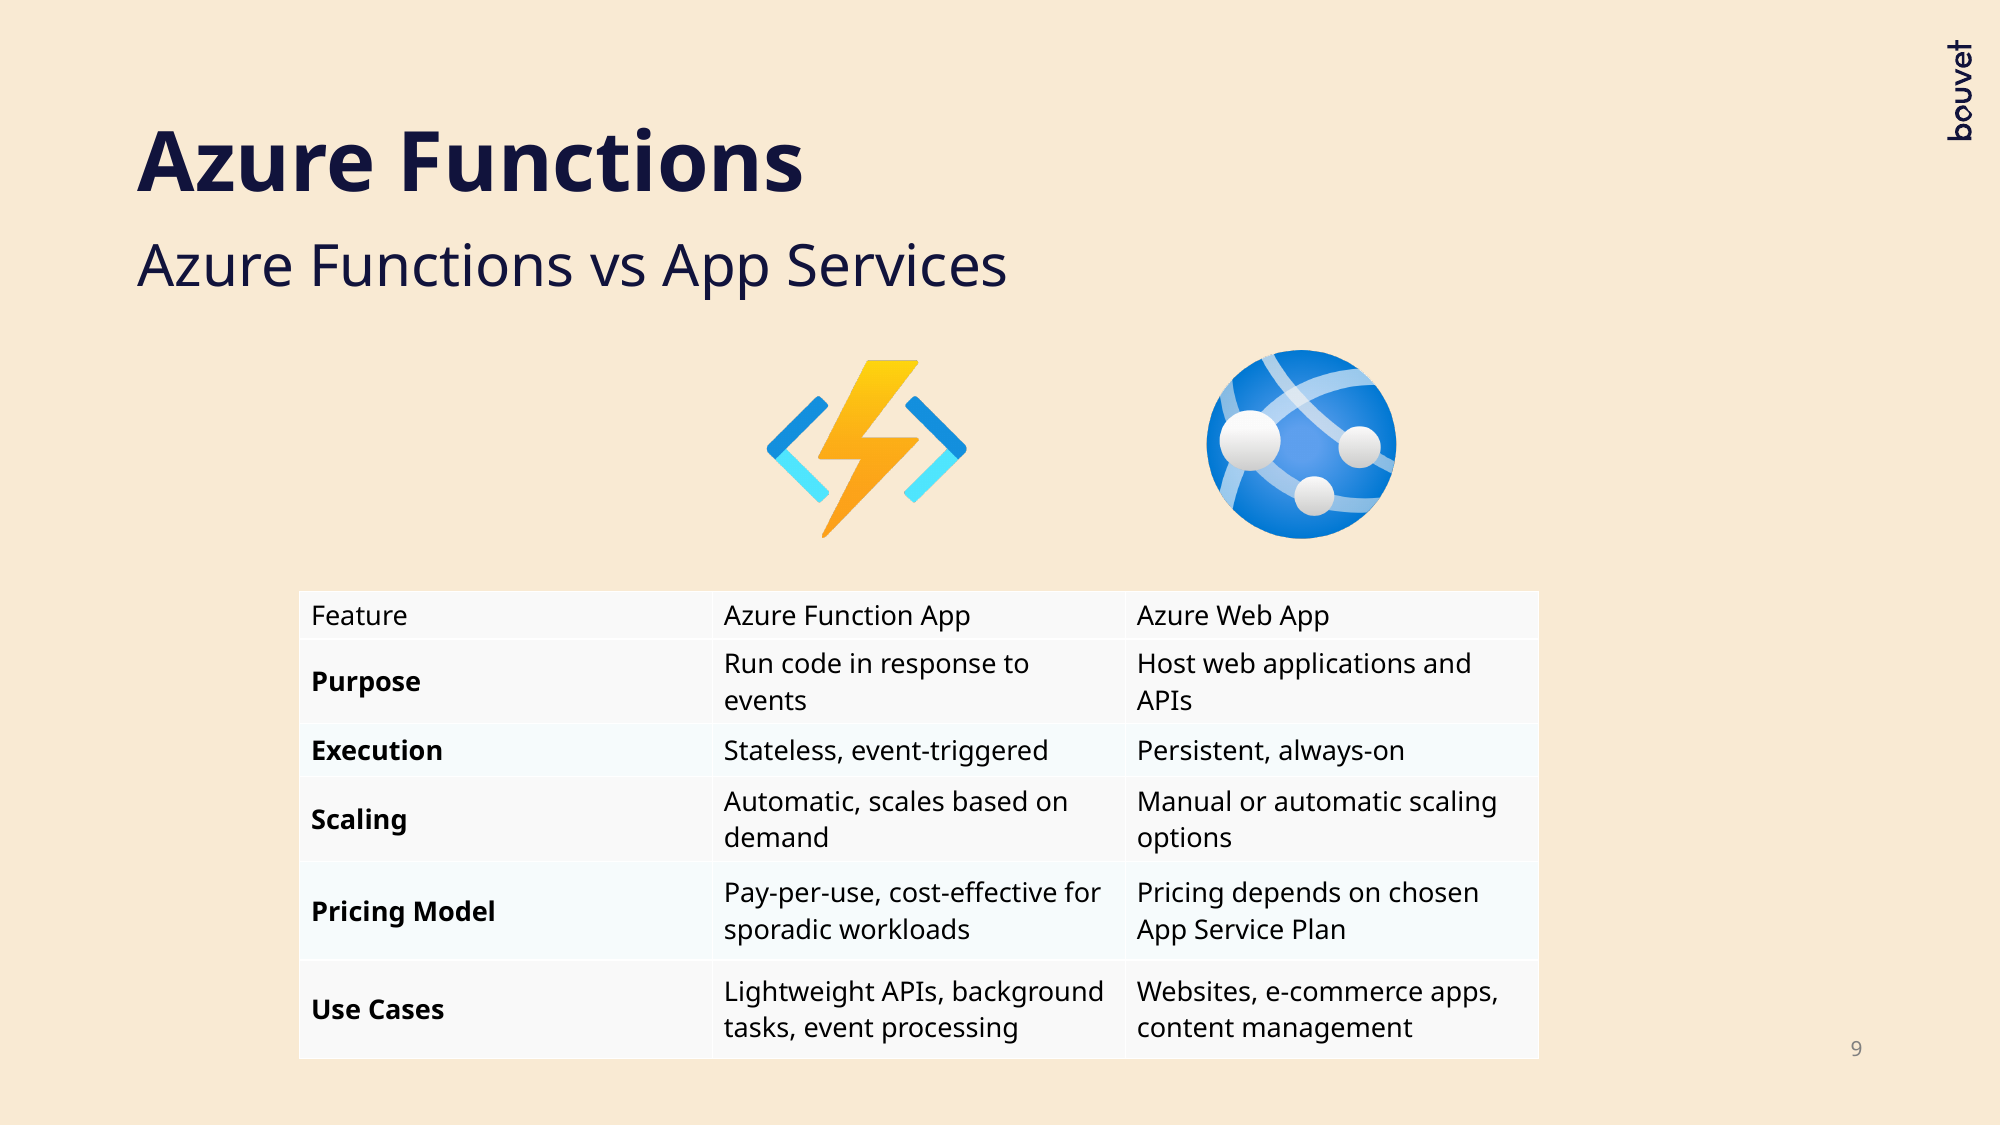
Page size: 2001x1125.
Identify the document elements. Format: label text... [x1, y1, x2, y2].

table_cell Pricing Model [300, 862, 712, 959]
slide_number 9 [1733, 1017, 1863, 1082]
table_cell Run code in response to events [713, 640, 1125, 723]
table_cell Persistent, always-on [1126, 724, 1538, 776]
picture [766, 349, 967, 549]
title Azure Functions [137, 119, 1863, 214]
table_header Feature [300, 592, 712, 638]
table_cell Stateless, event-triggered [713, 724, 1125, 776]
table_cell Websites, e-commerce apps, content management [1126, 961, 1538, 1058]
list Azure Functions vs App Services [137, 214, 1863, 314]
table_header Azure Web App [1126, 592, 1538, 638]
table_header Azure Function App [713, 592, 1125, 638]
picture [1201, 344, 1402, 545]
table_cell Host web applications and APIs [1126, 640, 1538, 723]
table_cell Manual or automatic scaling options [1126, 777, 1538, 861]
table_cell Pricing depends on chosen App Service Plan [1126, 862, 1538, 959]
table_cell Automatic, scales based on demand [713, 777, 1125, 861]
table_cell Use Cases [300, 961, 712, 1058]
table_cell Lightweight APIs, background tasks, event processing [713, 961, 1125, 1058]
table_cell Pay-per-use, cost-effective for sporadic workloads [713, 862, 1125, 959]
table_cell Execution [300, 724, 712, 776]
table_cell Scaling [300, 777, 712, 861]
table_cell Purpose [300, 640, 712, 723]
